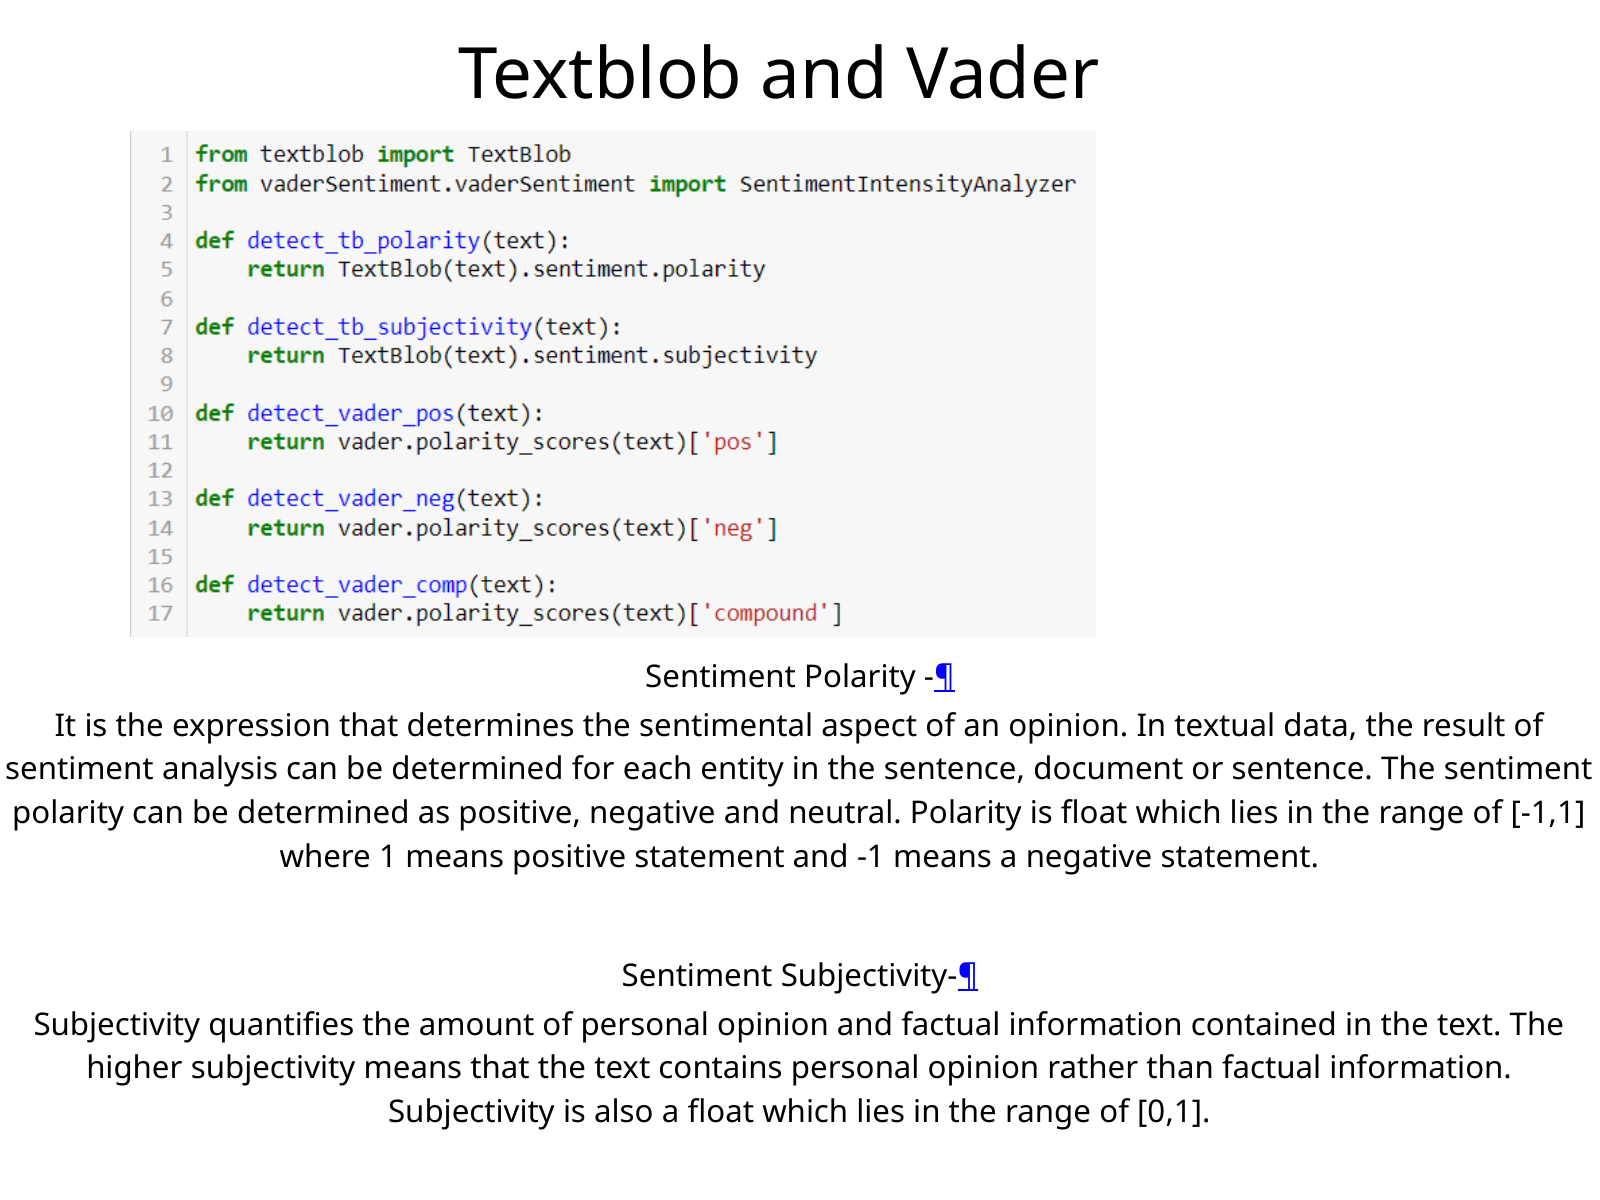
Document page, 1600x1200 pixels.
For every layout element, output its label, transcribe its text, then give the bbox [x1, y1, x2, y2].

text_box Sentiment Subjectivity-¶ Subjectivity quantifies the amount of personal opinion and factual information contained in the text. The higher subjectivity means that the text contains personal opinion rather than factual information. Subjectivity is also a float which lies in the range of [0,1]. [0, 927, 1600, 1193]
picture [129, 131, 1096, 637]
text_box Sentiment Polarity -¶ It is the expression that determines the sentimental aspect of an opinion. In textual data, the result of sentiment analysis can be determined for each entity in the sentence, document or sentence. The sentiment polarity can be determined as positive, negative and neutral. Polarity is float which lies in the range of [-1,1] where 1 means positive statement and -1 means a negative statement. [0, 654, 1600, 927]
text_box Textblob and Vader [440, 13, 1118, 113]
